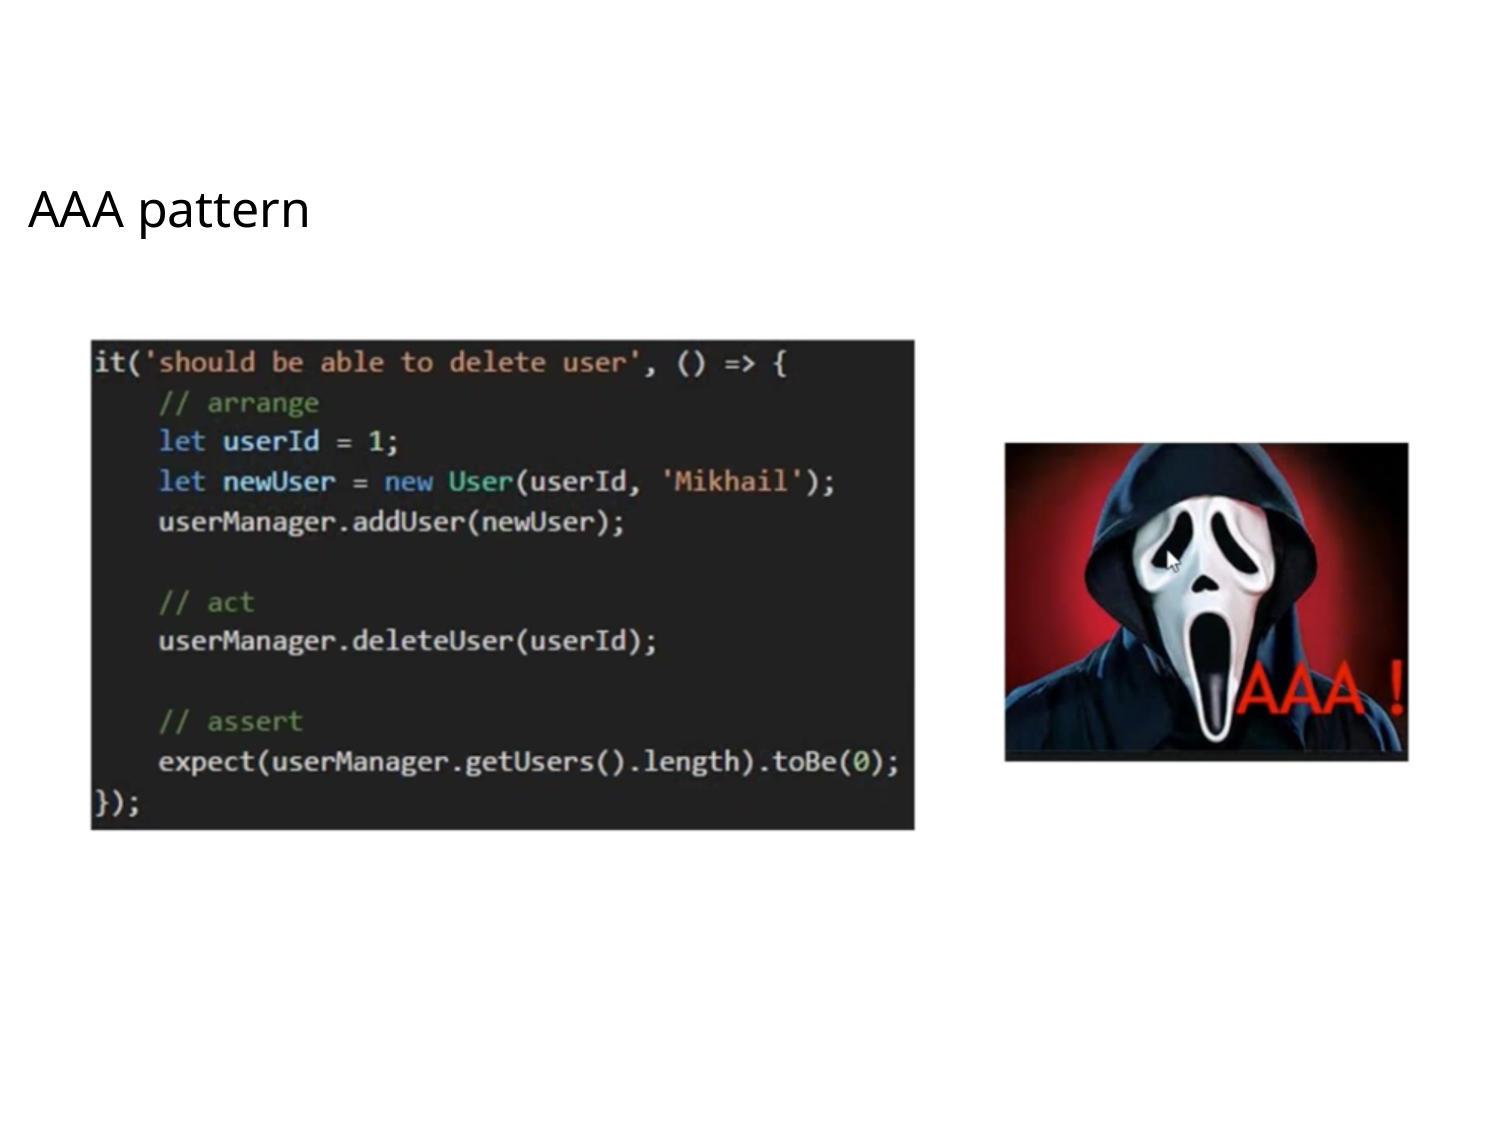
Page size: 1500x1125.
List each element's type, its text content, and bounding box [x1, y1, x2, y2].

text_box AAA pattern [13, 162, 939, 253]
picture [56, 312, 1443, 881]
